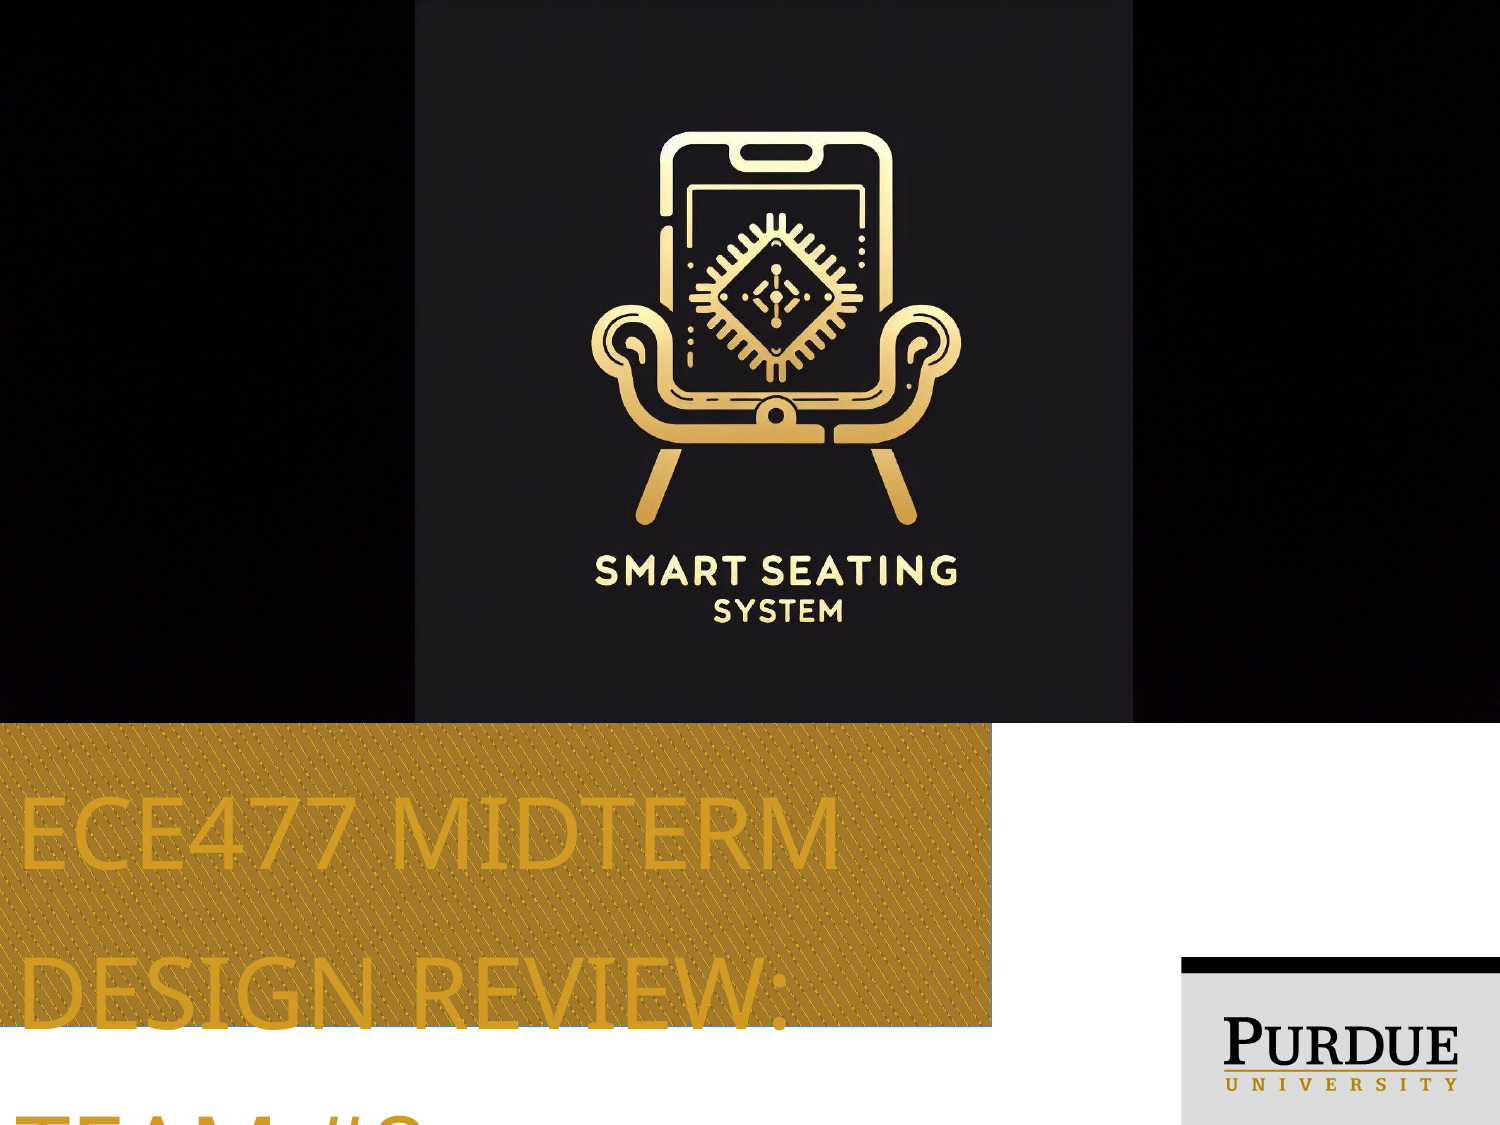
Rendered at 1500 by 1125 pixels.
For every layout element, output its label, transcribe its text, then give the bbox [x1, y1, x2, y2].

title ECE477 MIDTERM DESIGN REVIEW: TEAM #8 [0, 730, 1085, 1029]
picture [0, 0, 1500, 723]
picture [1181, 957, 1500, 1125]
